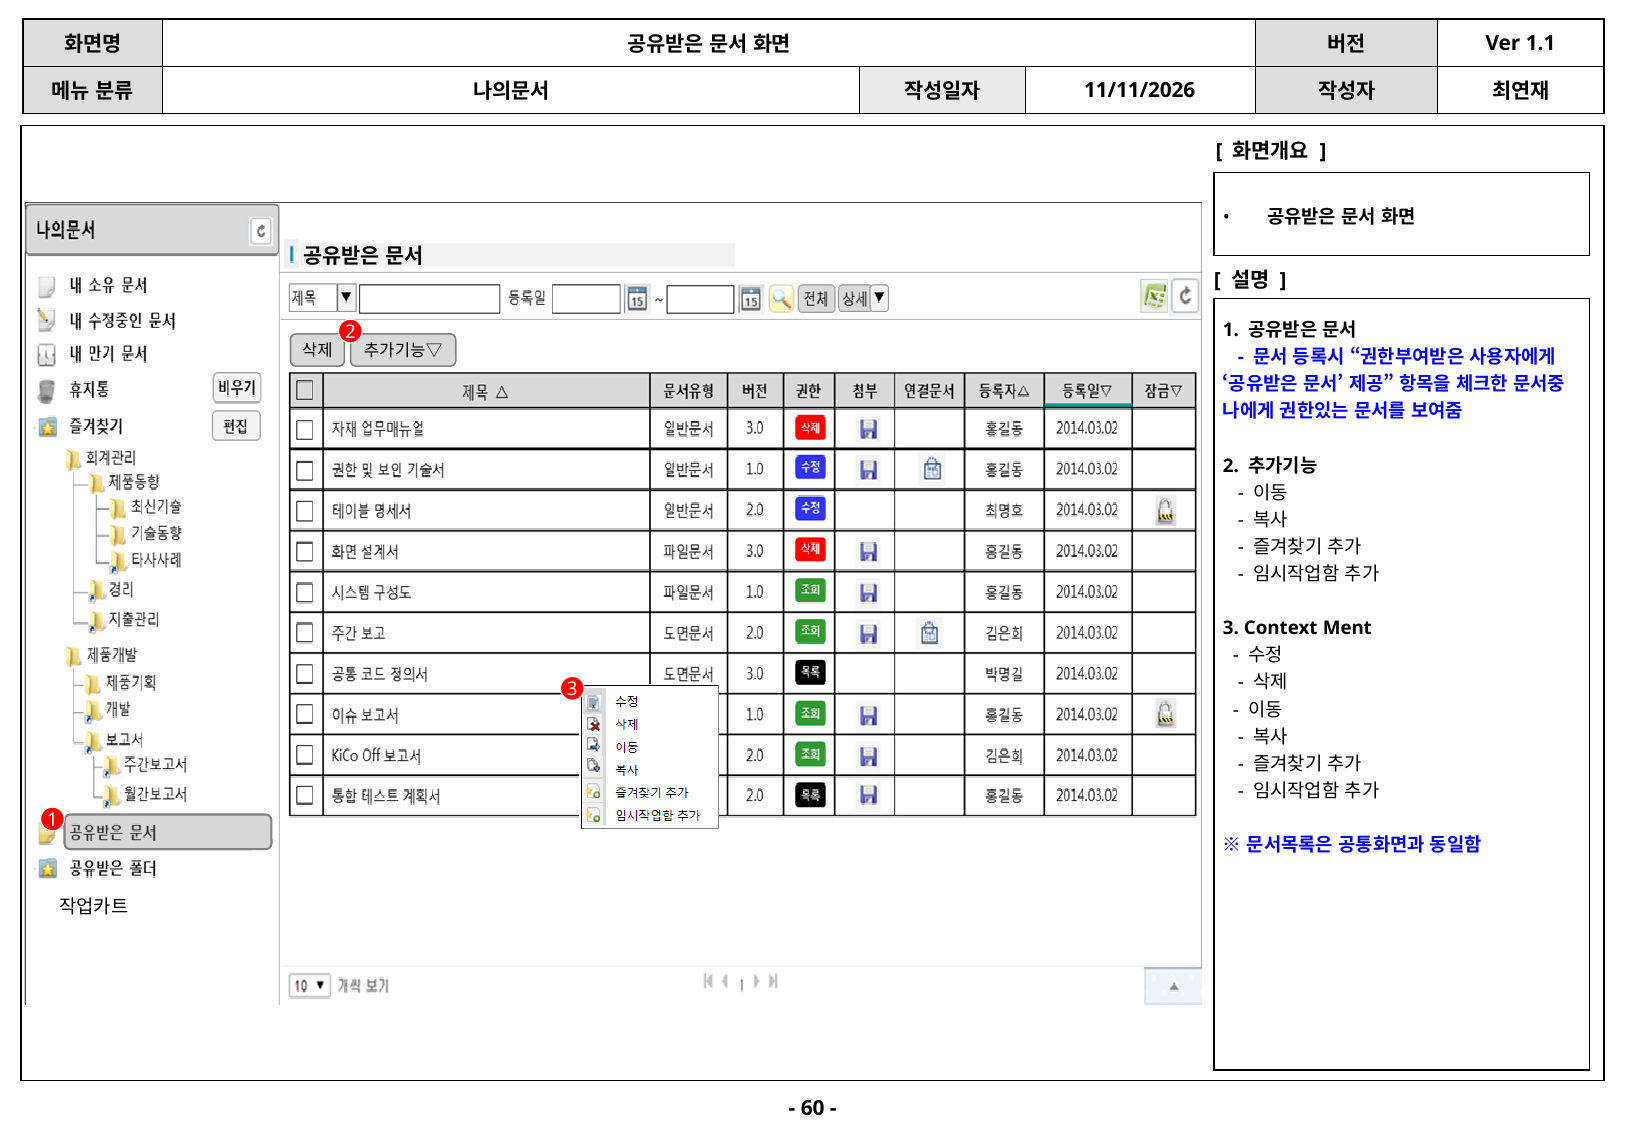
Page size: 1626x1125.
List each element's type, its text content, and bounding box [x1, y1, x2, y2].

table_header 공유받은 문서 화면 [163, 20, 1255, 66]
table_cell 메뉴 분류 [24, 67, 162, 113]
table_cell 나의문서 [163, 67, 859, 113]
table_header 버전 [1256, 20, 1437, 66]
table_cell 작성일자 [860, 67, 1025, 113]
text_box 1. 공유받은 문서 - 문서 등록시 “권한부여받은 사용자에게 ‘공유받은 문서’ 제공” 항목을 체크한 문서중 나에게 권한있는 문서를 보여줌 2. 추가기능 - 이동 - 복사 - 즐겨찾기 추가 - 임시작업함 추가 3. Context Ment - 수정 - 삭제 - 이동 - 복사 - 즐겨찾기 추가 - 임시작업함 추가 ※ 문서목록은 공통화면과 동일함 [1214, 298, 1590, 1071]
table_header Ver 1.1 [1438, 20, 1603, 66]
text_box [ 설명 ] [1213, 267, 1287, 293]
text_box 공유받은 문서 화면 [1214, 172, 1590, 256]
text_box [ 화면개요 ] [1215, 137, 1327, 163]
picture [22, 202, 1202, 1005]
table_header 화면명 [24, 20, 162, 66]
table_cell [1026, 67, 1255, 113]
table_cell 최연재 [1438, 67, 1603, 113]
table_cell 작성자 [1256, 67, 1437, 113]
